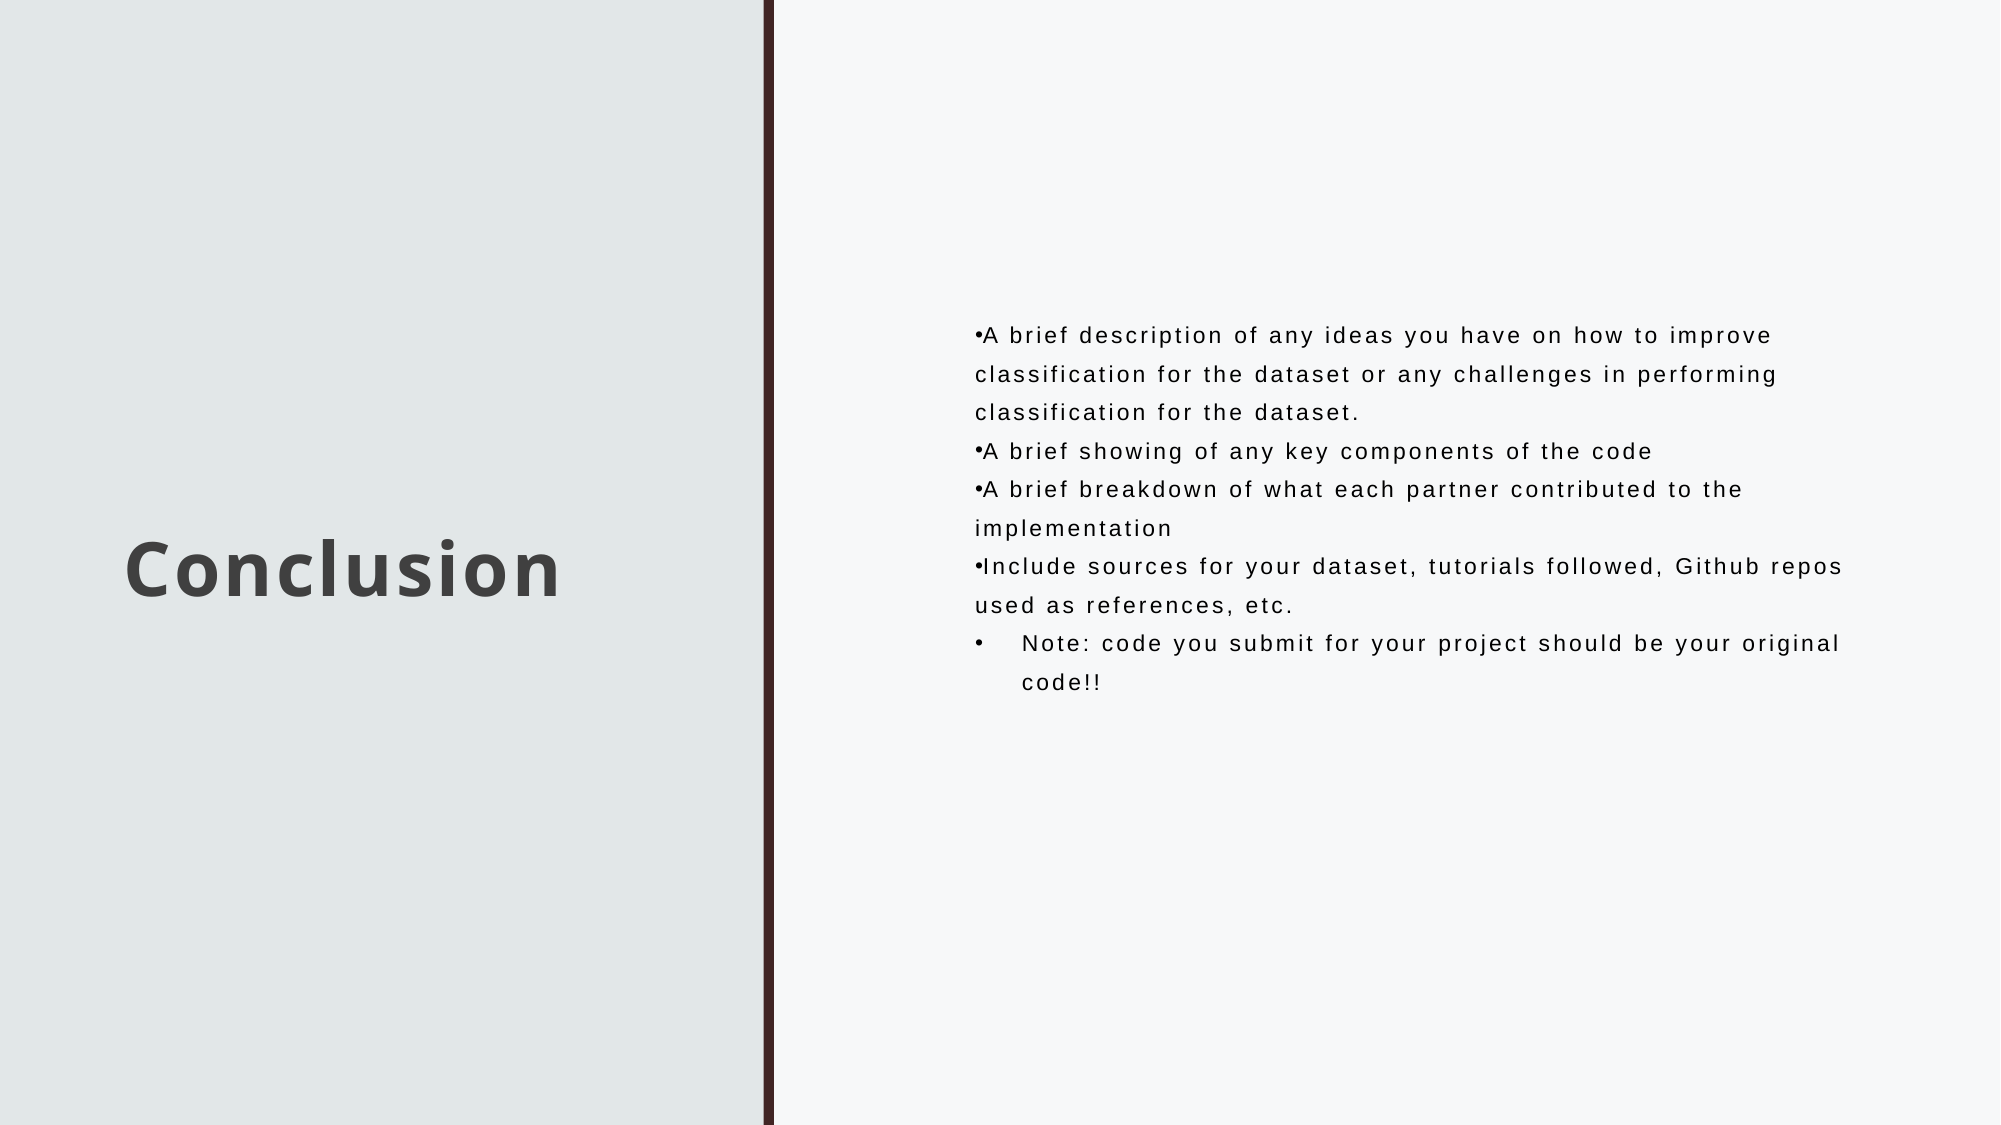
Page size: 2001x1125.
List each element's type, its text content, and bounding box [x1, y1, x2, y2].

title Conclusion [105, 115, 666, 969]
list A brief description of any ideas you have on how to improve classification for the dataset or any challenges in performing classification for the dataset. A brief showing of any key components of the code A brief breakdown of what each partner contributed to the implementation Include sources for your dataset, tutorials followed, Github repos used as references, etc. Note: code you submit for your project should be your original code!! [881, 115, 1895, 969]
